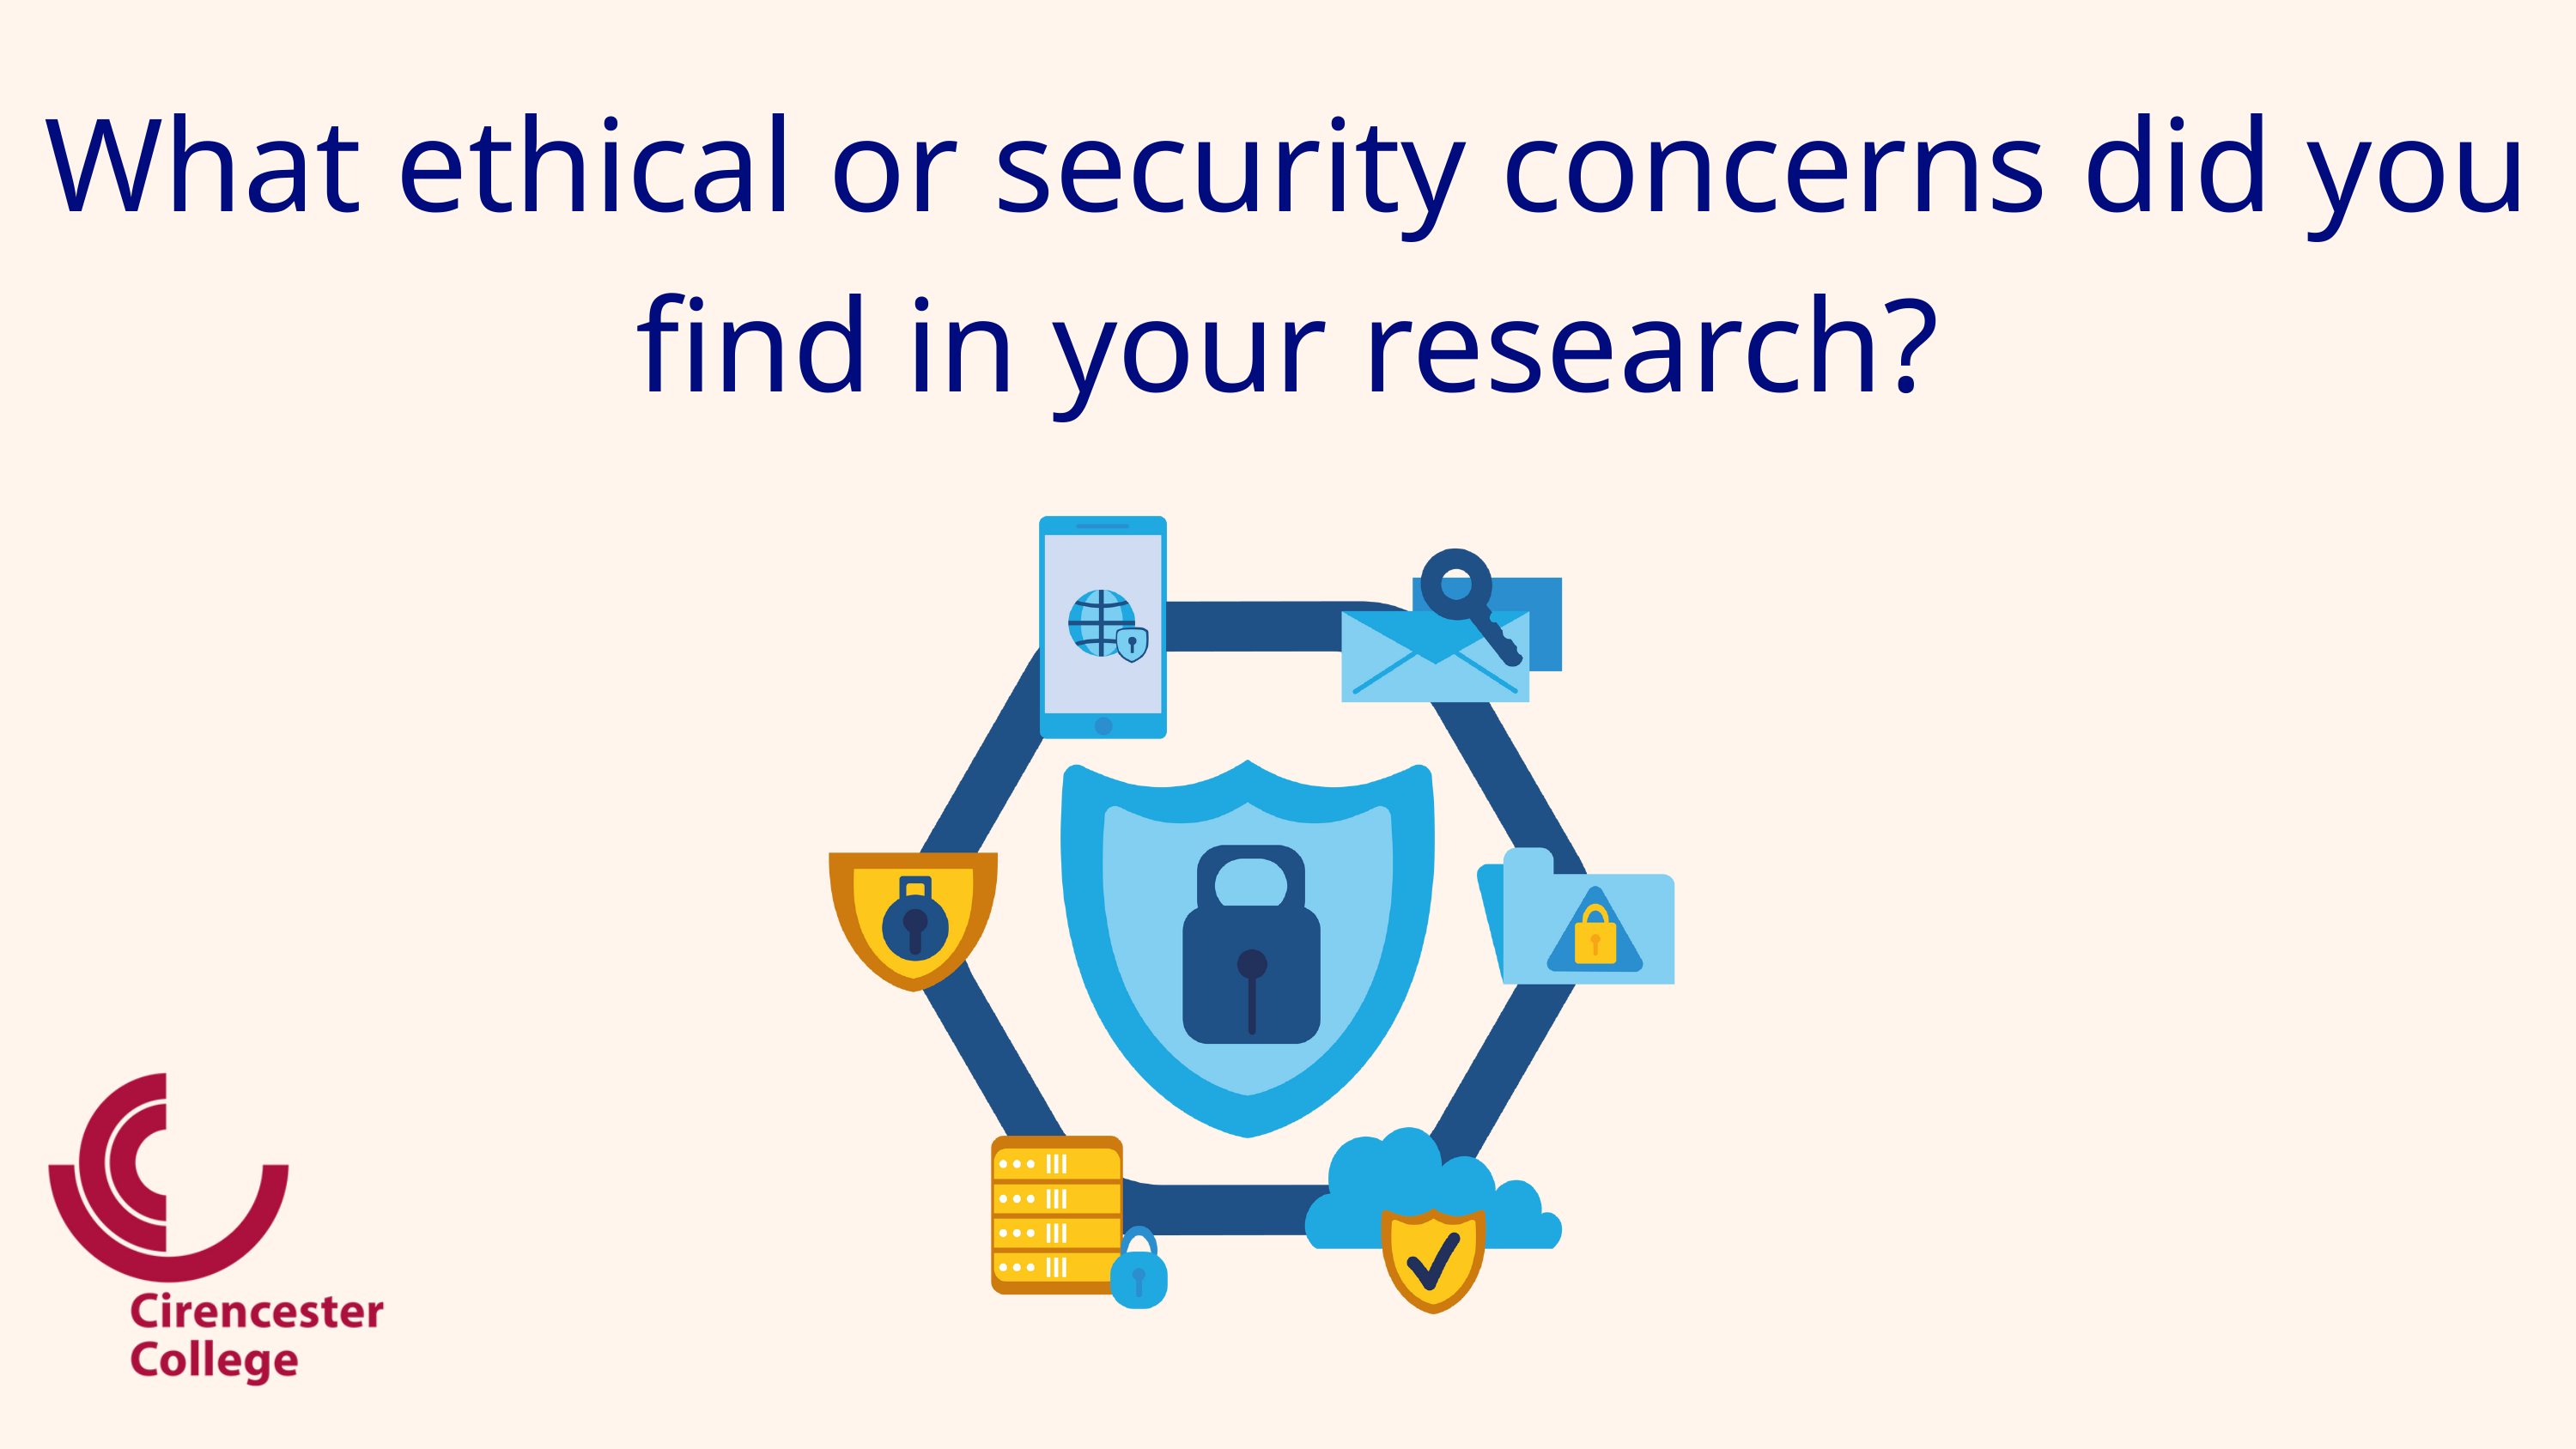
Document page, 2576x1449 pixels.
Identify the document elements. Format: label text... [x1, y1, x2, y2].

text_box [34, 1049, 398, 1413]
text_box What ethical or security concerns did you find in your research? [0, 57, 2576, 418]
text_box [829, 516, 1675, 1314]
